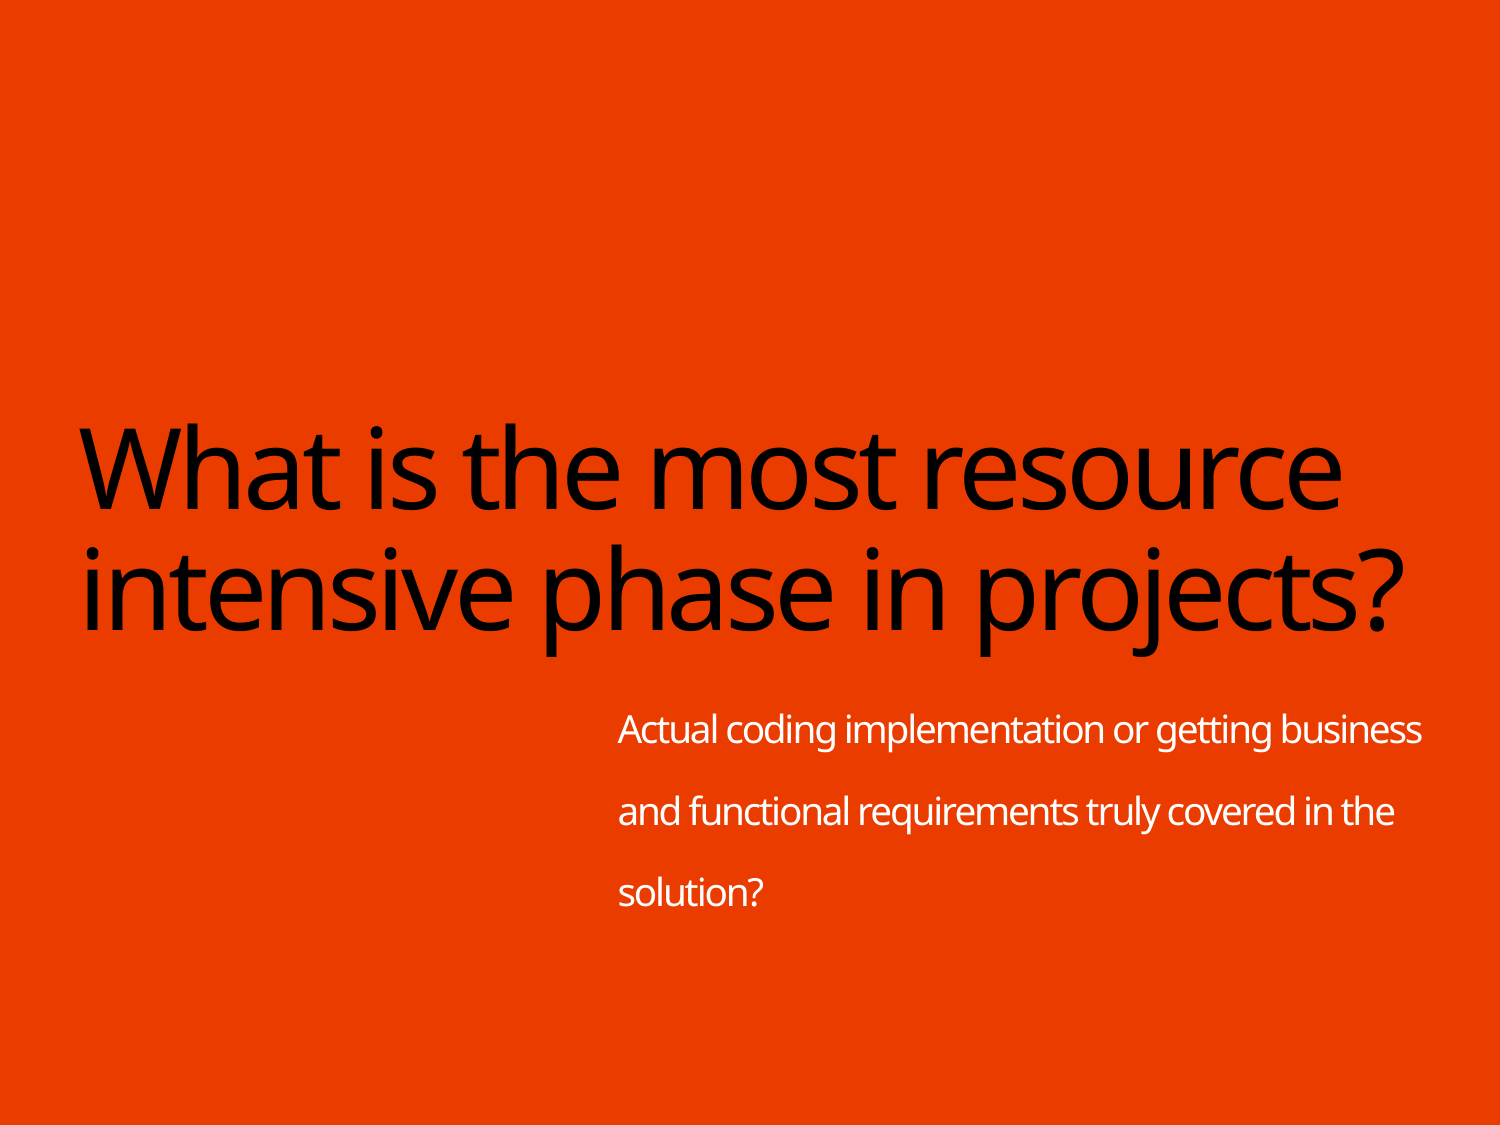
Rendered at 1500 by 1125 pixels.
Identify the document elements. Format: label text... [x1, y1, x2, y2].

text_box Actual coding implementation or getting business and functional requirements truly covered in the solution? [600, 650, 1450, 913]
title What is the most resource intensive phase in projects? [63, 462, 1436, 663]
